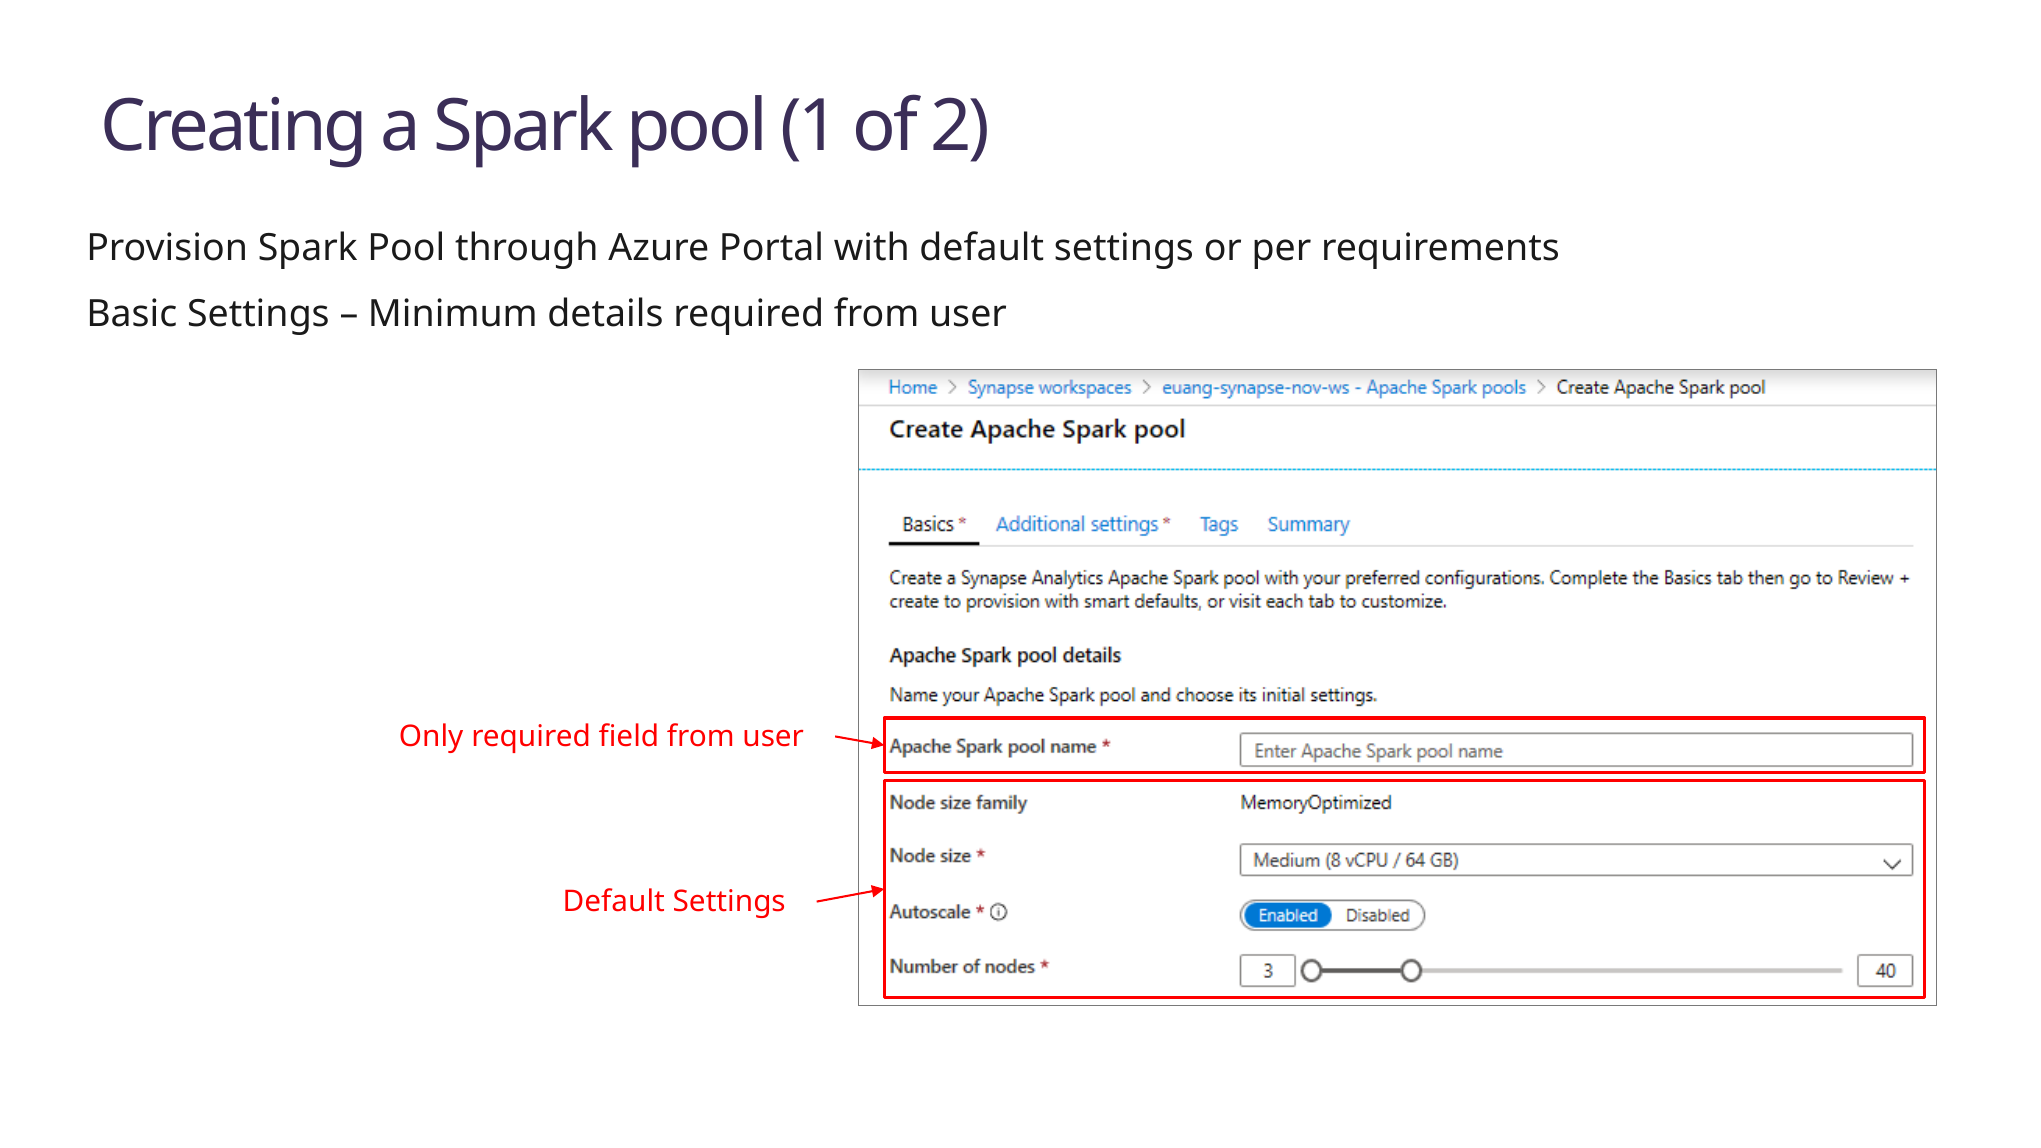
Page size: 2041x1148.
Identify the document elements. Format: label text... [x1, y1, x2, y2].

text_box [812, 888, 885, 911]
text_box Default Settings [532, 869, 817, 934]
title Creating a Spark pool (1 of 2) [100, 78, 1981, 168]
text_box Only required field from user [368, 704, 836, 769]
picture [857, 369, 1937, 1006]
text_box Provision Spark Pool through Azure Portal with default settings or per requirements Basic Settings – Minimum details required from user [71, 220, 1908, 404]
